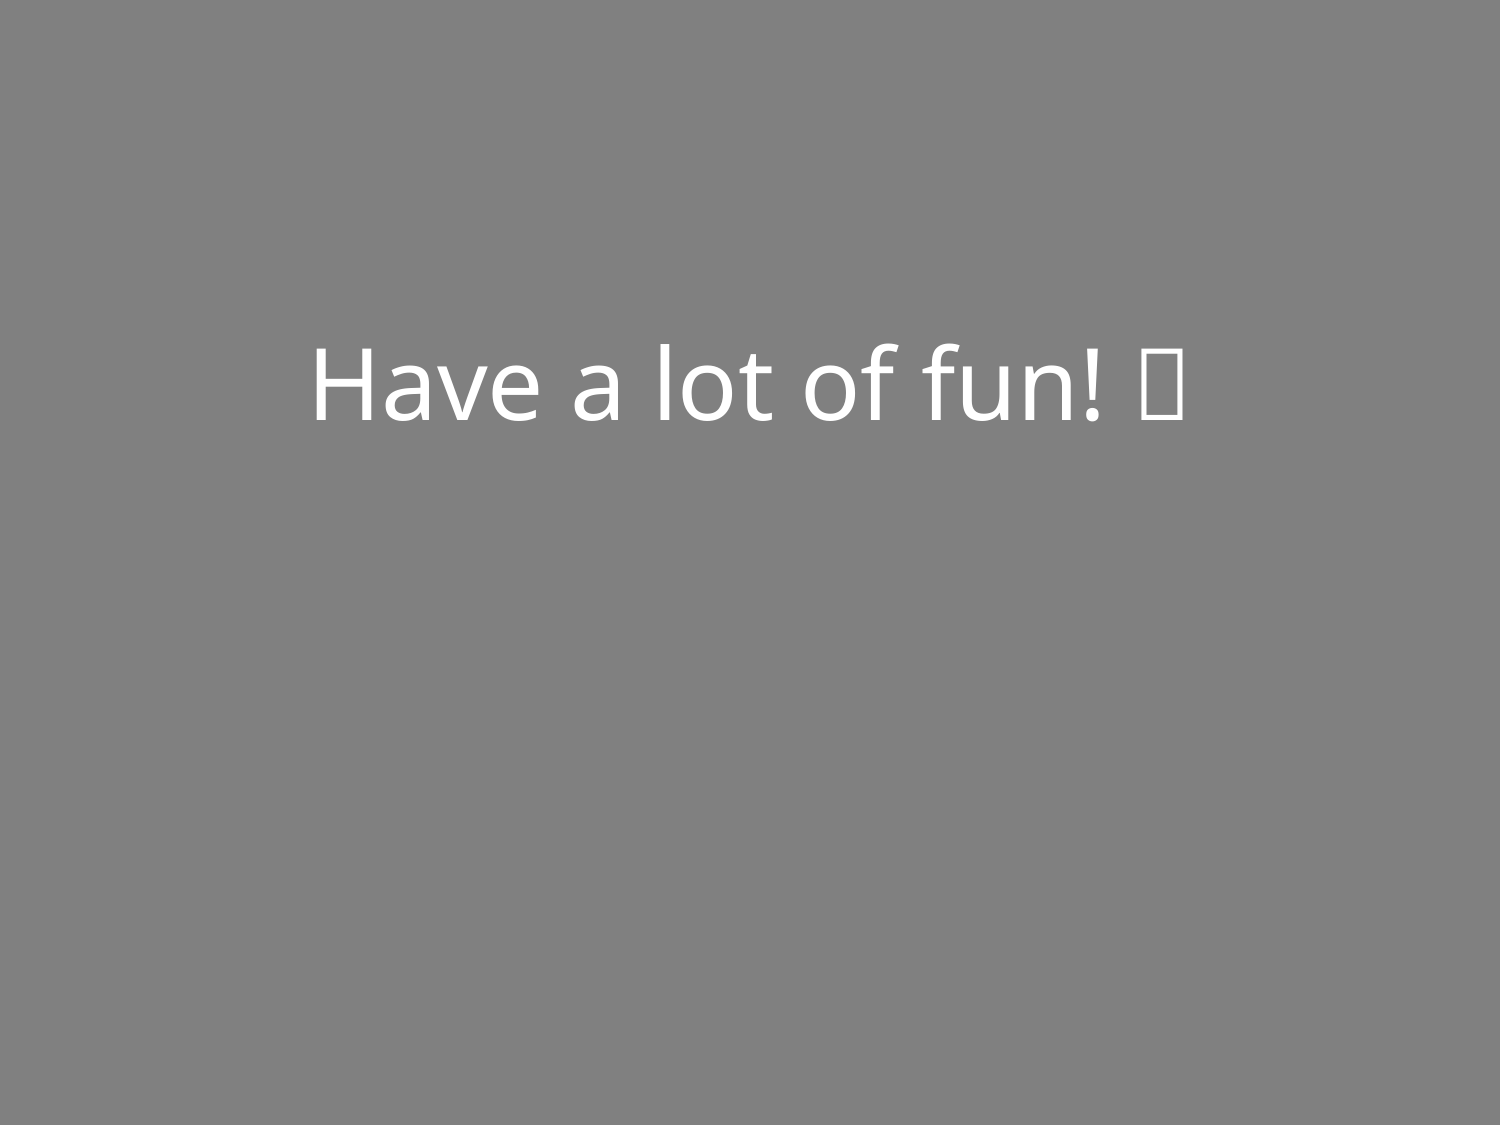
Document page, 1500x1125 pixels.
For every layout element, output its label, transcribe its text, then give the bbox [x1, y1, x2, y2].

list Have a lot of fun!  [75, 312, 1425, 968]
